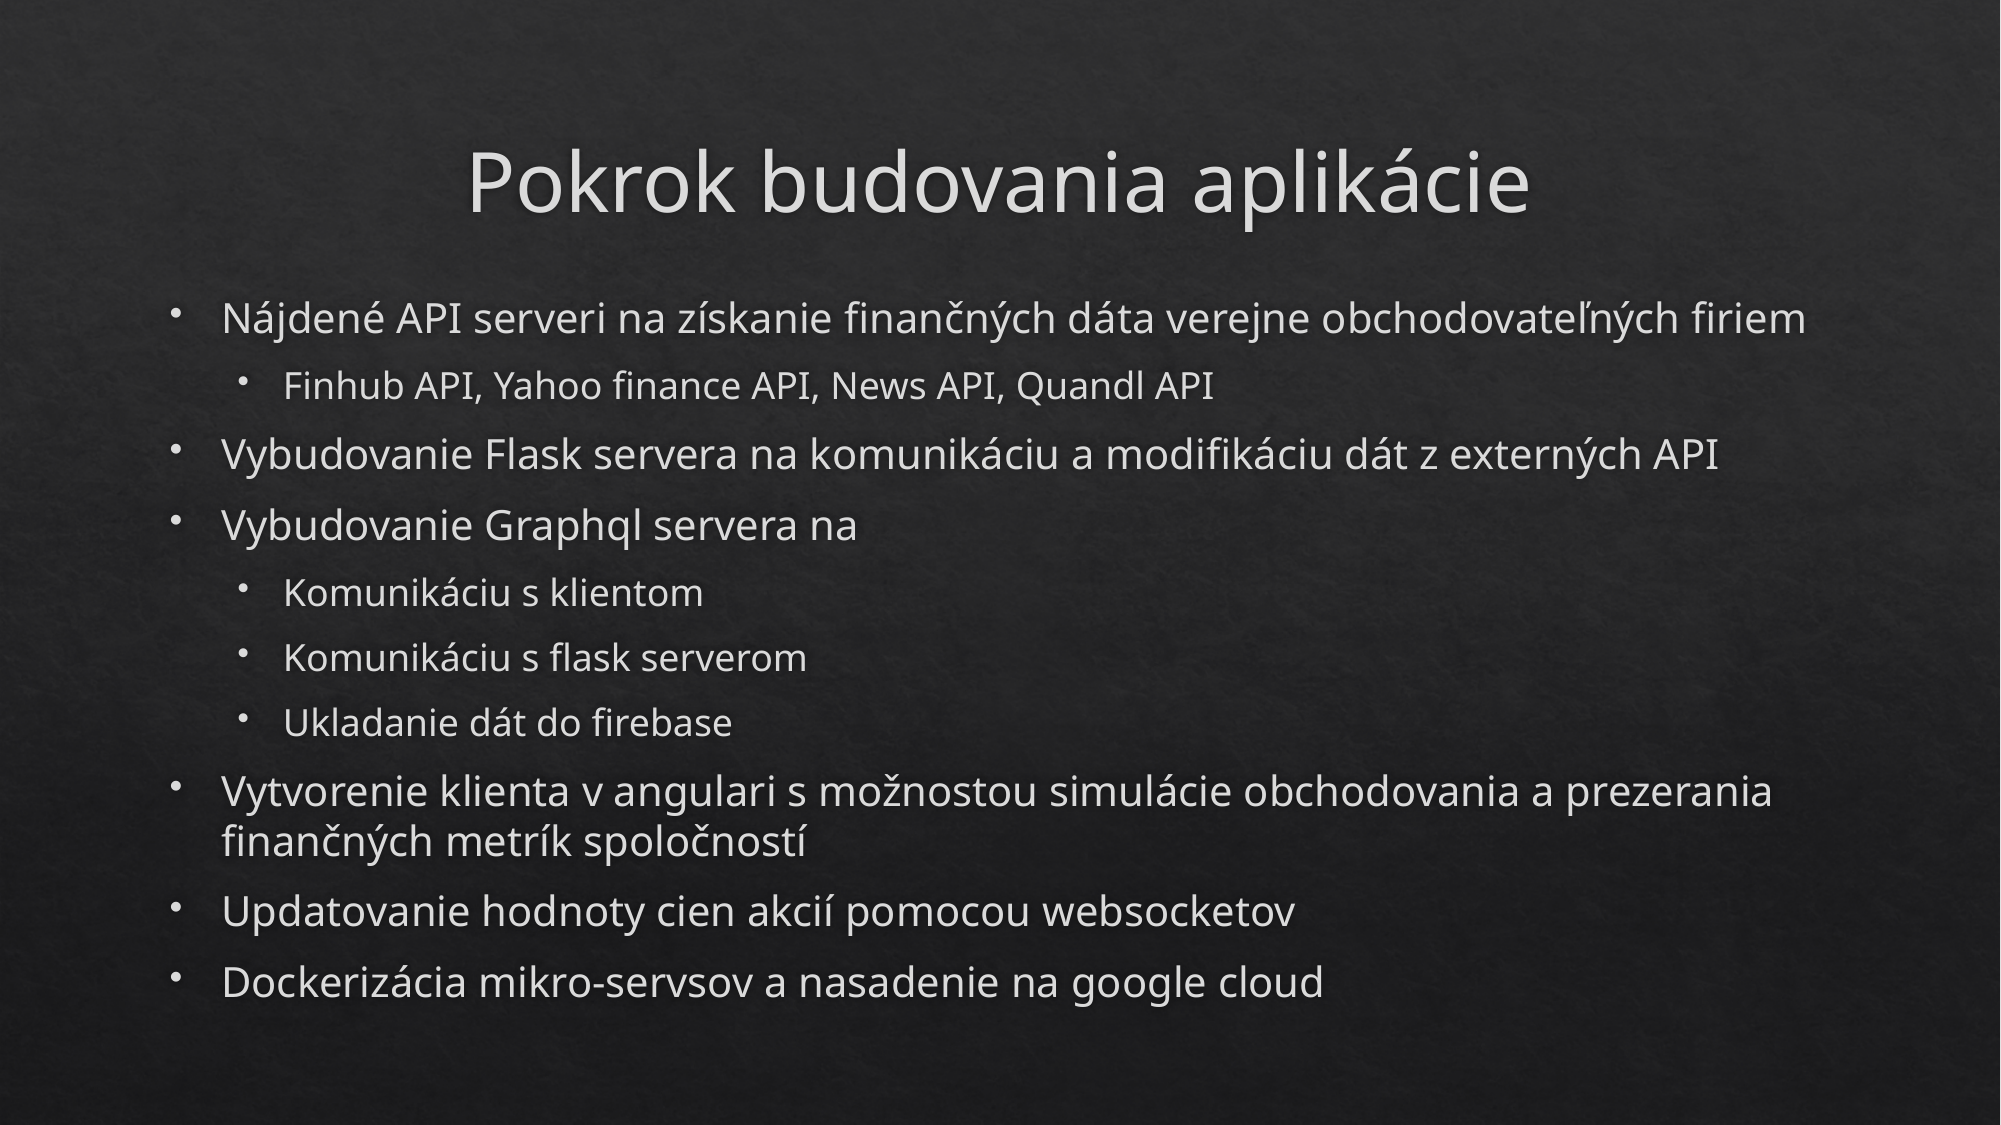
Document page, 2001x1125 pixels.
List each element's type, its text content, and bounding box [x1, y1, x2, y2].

title Pokrok budovania aplikácie [149, 99, 1849, 260]
list Nájdené API serveri na získanie finančných dáta verejne obchodovateľných firiem Finhub API, Yahoo finance API, News API, Quandl API Vybudovanie Flask servera na komunikáciu a modifikáciu dát z externých API Vybudovanie Graphql servera na Komunikáciu s klientom Komunikáciu s flask serverom Ukladanie dát do firebase Vytvorenie klienta v angulari s možnostou simulácie obchodovania a prezerania finančných metrík spoločností Updatovanie hodnoty cien akcií pomocou websocketov Dockerizácia mikro-servsov a nasadenie na google cloud [149, 284, 1866, 1056]
